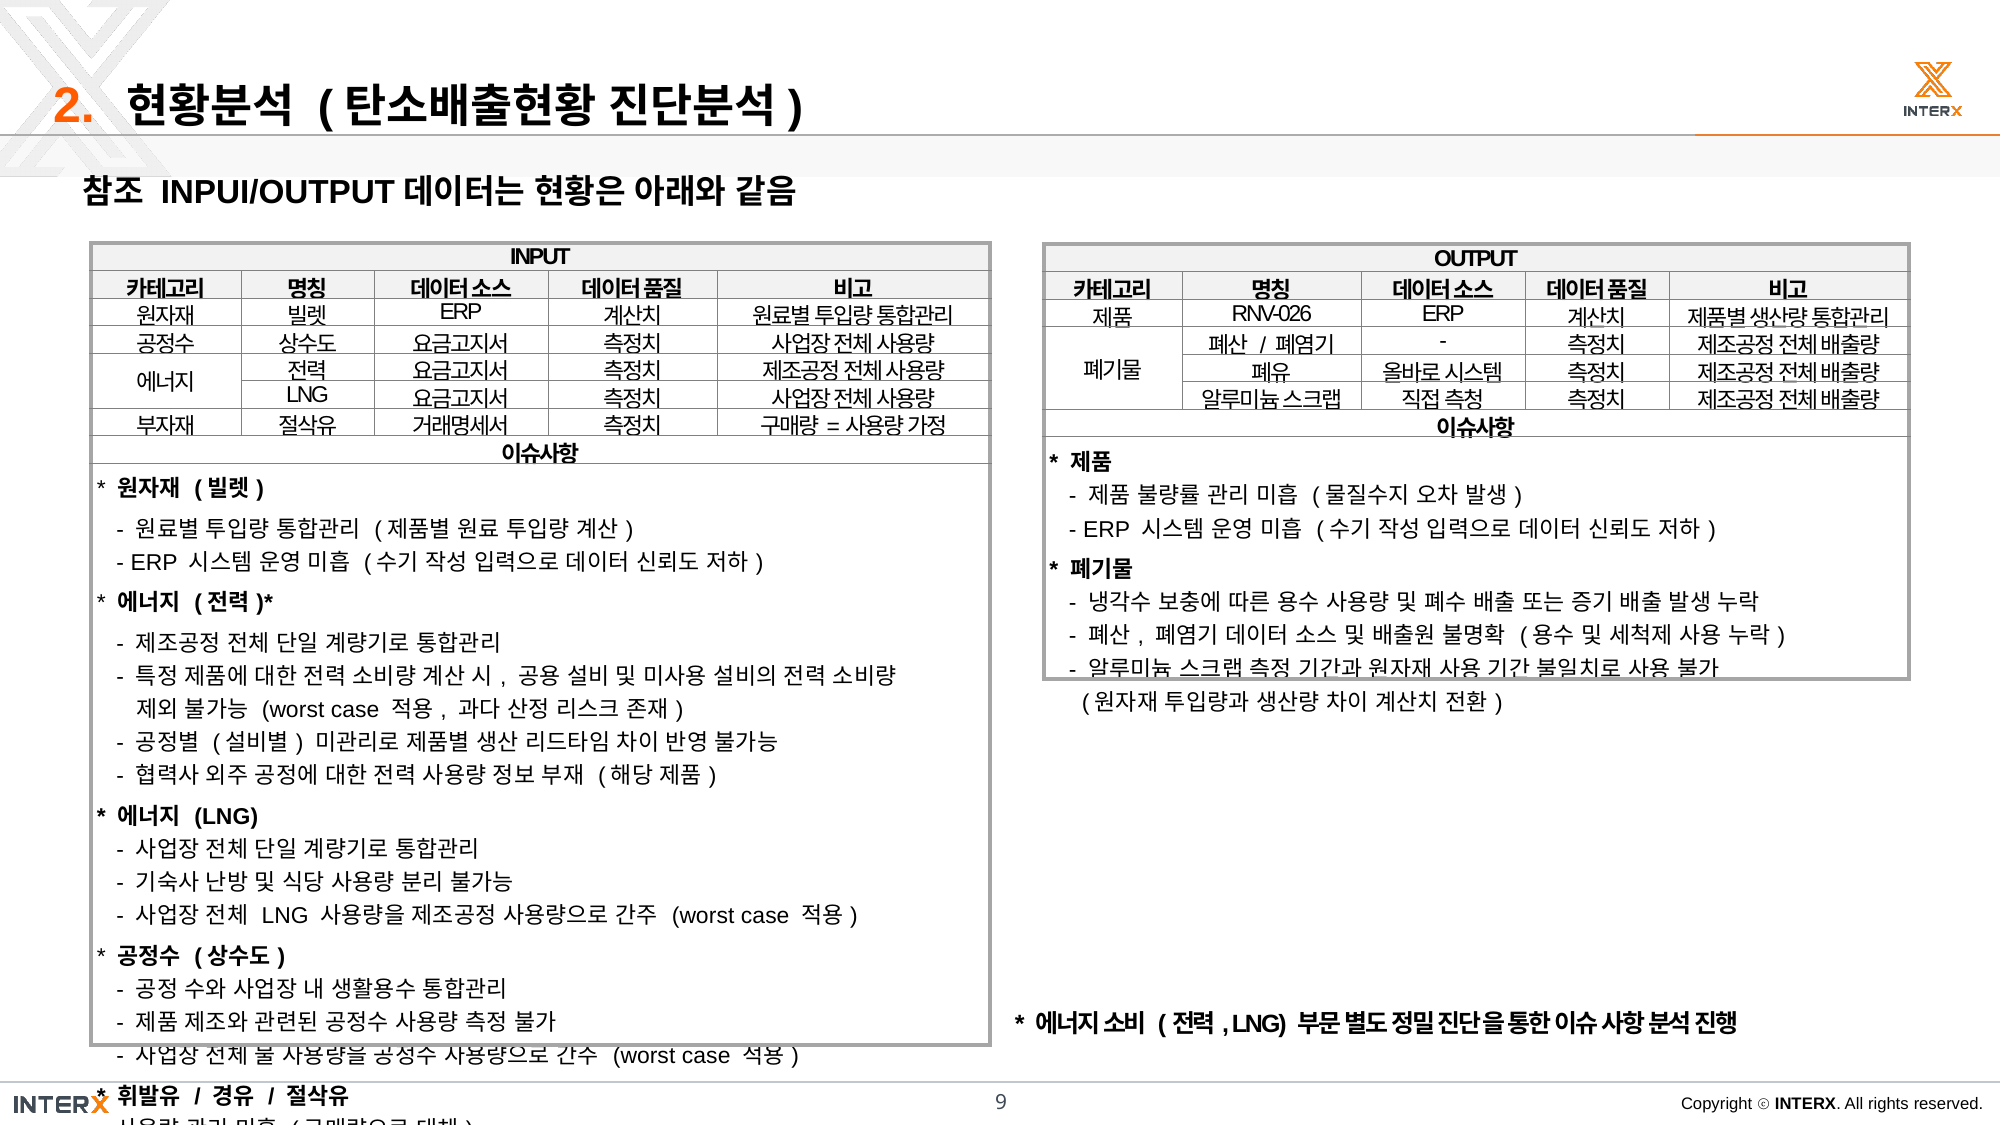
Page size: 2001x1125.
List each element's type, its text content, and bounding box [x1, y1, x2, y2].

table_cell 절삭유 [242, 409, 374, 435]
picture [0, 0, 172, 134]
table_cell 빌렛 [242, 299, 374, 325]
table_cell * 원자재 (빌렛) - 원료별 투입량 통합관리 (제품별 원료 투입량 계산) - ERP 시스템 운영 미흡 (수기 작성 입력으로 데이터 신뢰도 저하) * 에너지 (전력)* - 제조공정 전체 단일 계량기로 통합관리 - 특정 제품에 대한 전력 소비량 계산 시, 공용 설비 및 미사용 설비의 전력 소비량 제외 불가능 (worst case 적용, 과다 산정 리스크 존재) - 공정별 (설비별) 미관리로 제품별 생산 리드타임 차이 반영 불가능 - 협력사 외주 공정에 대한 전력 사용량 정보 부재 (해당 제품) * 에너지 (LNG) - 사업장 전체 단일 계량기로 통합관리 - 기숙사 난방 및 식당 사용량 분리 불가능 - 사업장 전체 LNG 사용량을 제조공정 사용량으로 간주 (worst case 적용) * 공정수 (상수도) - 공정 수와 사업장 내 생활용수 통합관리 - 제품 제조와 관련된 공정수 사용량 측정 불가 - 사업장 전체 물 사용량을 공정수 사용량으로 간주 (worst case 적용) * 휘발유 / 경유 / 절삭유 - 사용량 관리 미흡 (구매량으로 대체) [93, 464, 988, 1043]
table_cell 측정치 [549, 381, 717, 408]
text_box 현황분석 (탄소배출현황 진단분석) [126, 43, 1678, 132]
table_cell 이슈사항 [1046, 410, 1907, 436]
table_cell 제조공정 전체 배출량 [1670, 382, 1907, 409]
table_cell 요금고지서 [375, 381, 548, 408]
table_cell 계산치 [1526, 300, 1669, 326]
table_cell 비고 [1670, 272, 1907, 299]
table_cell 알루미늄 스크랩 [1183, 382, 1361, 409]
table_cell 측정치 [549, 409, 717, 435]
table_cell 카테고리 [1046, 272, 1182, 299]
table_cell 요금고지서 [375, 326, 548, 353]
table_cell 부자재 [93, 409, 241, 435]
table_cell 상수도 [242, 326, 374, 353]
table_cell 거래명세서 [375, 409, 548, 435]
table_cell 카테고리 [93, 271, 241, 298]
picture [14, 1096, 109, 1113]
table_cell 데이터 소스 [375, 271, 548, 298]
table_cell LNG [242, 381, 374, 408]
table_cell 측정치 [549, 354, 717, 380]
table_cell 데이터 품질 [1526, 272, 1669, 299]
table_cell 측정치 [1526, 382, 1669, 409]
table_cell 측정치 [1526, 327, 1669, 354]
table_cell 측정치 [1526, 355, 1669, 381]
table_cell 요금고지서 [375, 354, 548, 380]
table_cell 폐기물 [1046, 327, 1182, 409]
table_cell 비고 [718, 271, 988, 298]
table_cell ERP [1362, 300, 1525, 326]
table_cell 제품별 생산량 통합관리 [1670, 300, 1907, 326]
table_cell 데이터 품질 [549, 271, 717, 298]
table_cell 제조공정 전체 배출량 [1670, 355, 1907, 381]
table_cell 이슈사항 [93, 436, 988, 463]
table_cell 제조공정 전체 사용량 [718, 354, 988, 380]
table_cell ERP [375, 299, 548, 325]
table_cell 사업장 전체 사용량 [718, 381, 988, 408]
table_cell 원료별 투입량 통합관리 [718, 299, 988, 325]
table_cell 제품 [1046, 300, 1182, 326]
table_cell 명칭 [242, 271, 374, 298]
text_box 2. [27, 36, 109, 133]
table_cell 폐산 / 폐염기 [1183, 327, 1361, 354]
table_cell RNV-026 [1183, 300, 1361, 326]
table_cell 에너지 [93, 354, 241, 408]
picture [1904, 62, 1962, 116]
text_box * 에너지 소비 (전력, LNG) 부문 별도 정밀 진단을 통한 이슈 사항 분석 진행 [999, 1000, 1900, 1045]
table_cell 직접 측청 [1362, 382, 1525, 409]
table_header INPUT [93, 245, 988, 270]
table_cell 데이터 소스 [1362, 272, 1525, 299]
table_cell * 제품 - 제품 불량률 관리 미흡 (물질수지 오차 발생) - ERP 시스템 운영 미흡 (수기 작성 입력으로 데이터 신뢰도 저하) * 폐기물 - 냉각수 보충에 따른 용수 사용량 및 폐수 배출 또는 증기 배출 발생 누락 - 폐산, 폐염기 데이터 소스 및 배출원 불명확 (용수 및 세척제 사용 누락) - 알루미늄 스크랩 측정 기간과 원자재 사용 기간 불일치로 사용 불가 (원자재 투입량과 생산량 차이 계산치 전환) [1046, 437, 1907, 677]
table_cell - [1362, 327, 1525, 354]
table_cell 사업장 전체 사용량 [718, 326, 988, 353]
table_cell 공정수 [93, 326, 241, 353]
table_cell 명칭 [1183, 272, 1361, 299]
table_cell 측정치 [549, 326, 717, 353]
table_cell 올바로 시스템 [1362, 355, 1525, 381]
table_cell 제조공정 전체 배출량 [1670, 327, 1907, 354]
text_box 참조 INPUI/OUTPUT데이터는 현황은 아래와 같음 [67, 138, 2000, 218]
table_cell 계산치 [549, 299, 717, 325]
table_cell 전력 [242, 354, 374, 380]
table_cell 원자재 [93, 299, 241, 325]
table_cell 폐유 [1183, 355, 1361, 381]
table_cell 구매량=사용량 가정 [718, 409, 988, 435]
table_header OUTPUT [1046, 246, 1907, 271]
